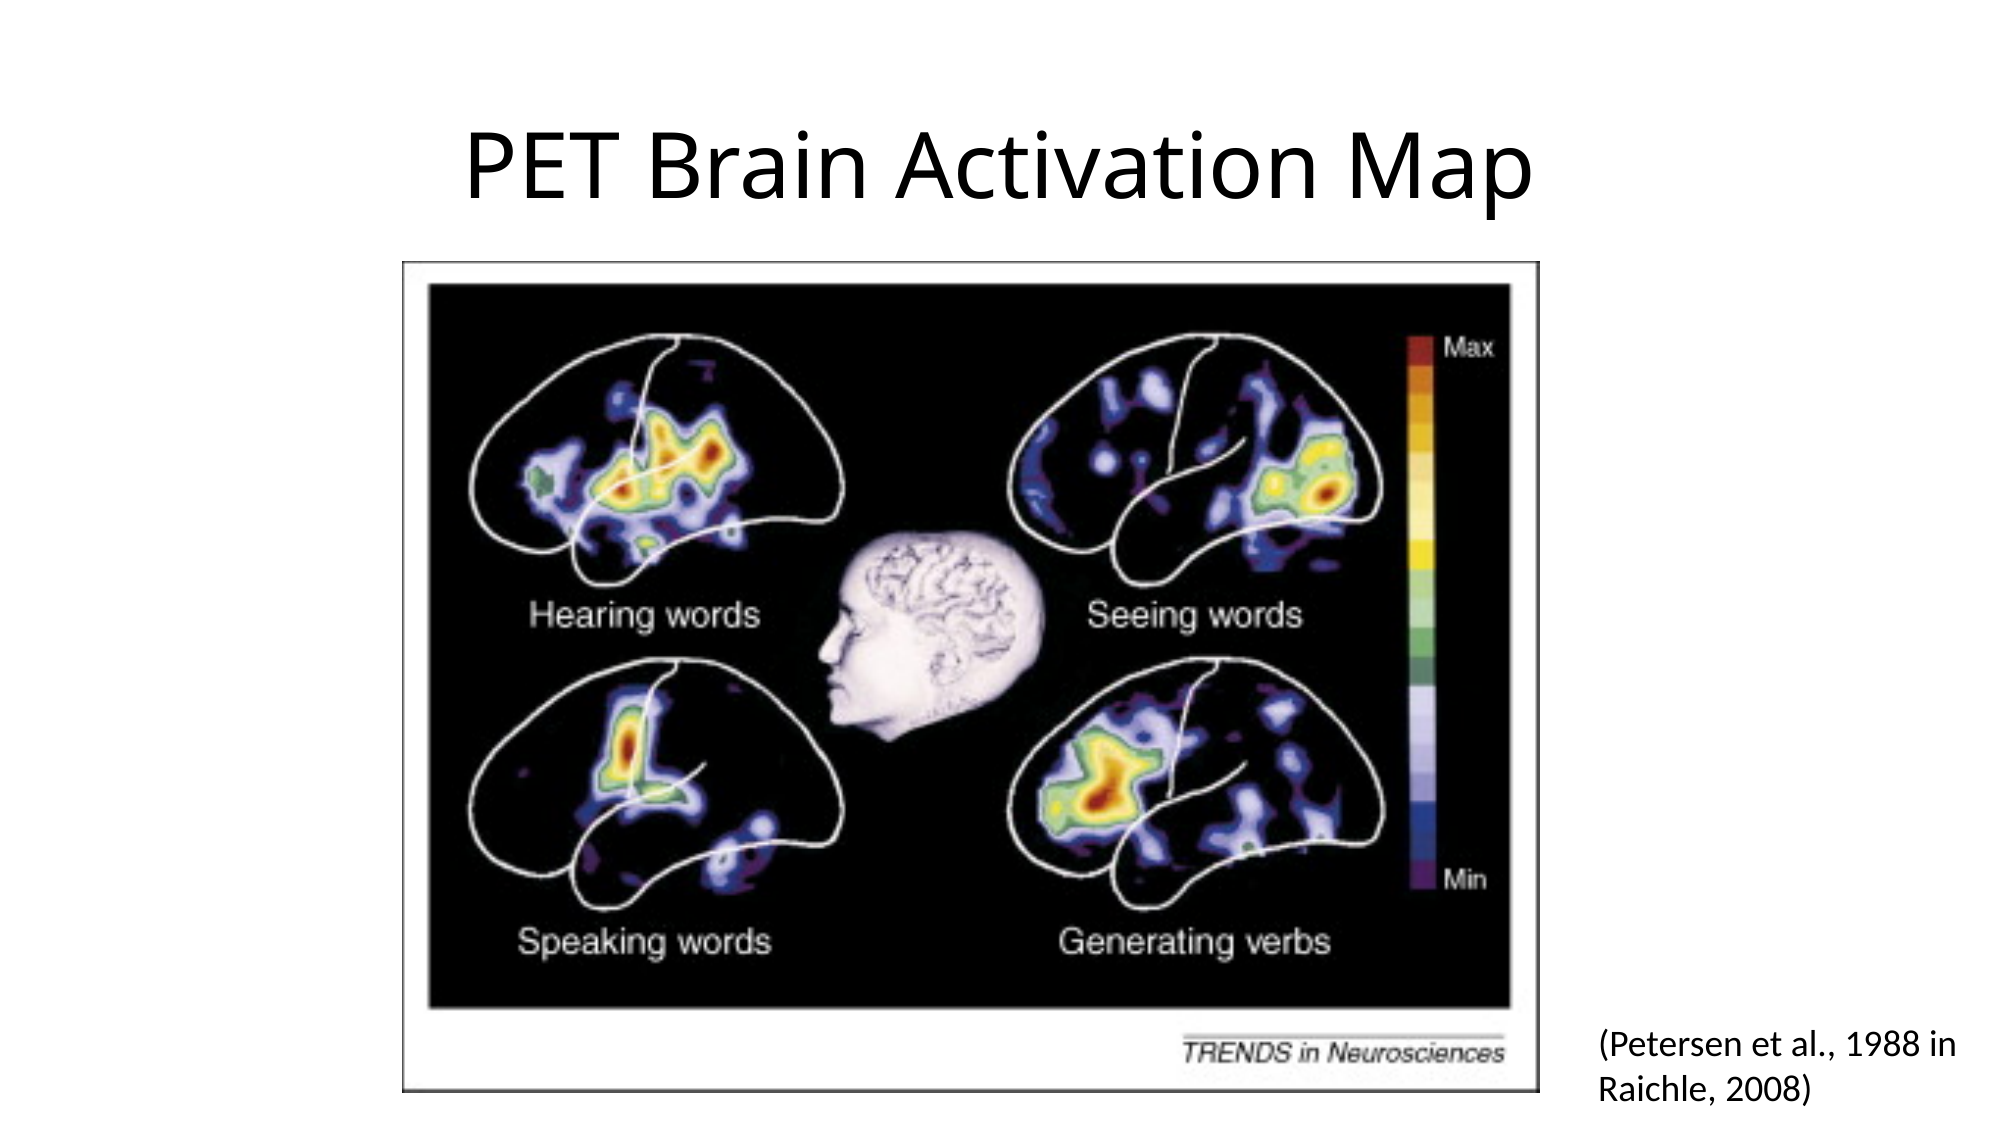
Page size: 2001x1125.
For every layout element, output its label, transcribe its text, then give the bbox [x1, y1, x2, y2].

picture [402, 261, 1540, 1093]
title PET Brain Activation Map [137, 59, 1863, 278]
text_box (Petersen et al., 1988 in Raichle, 2008) [1583, 1012, 1983, 1117]
